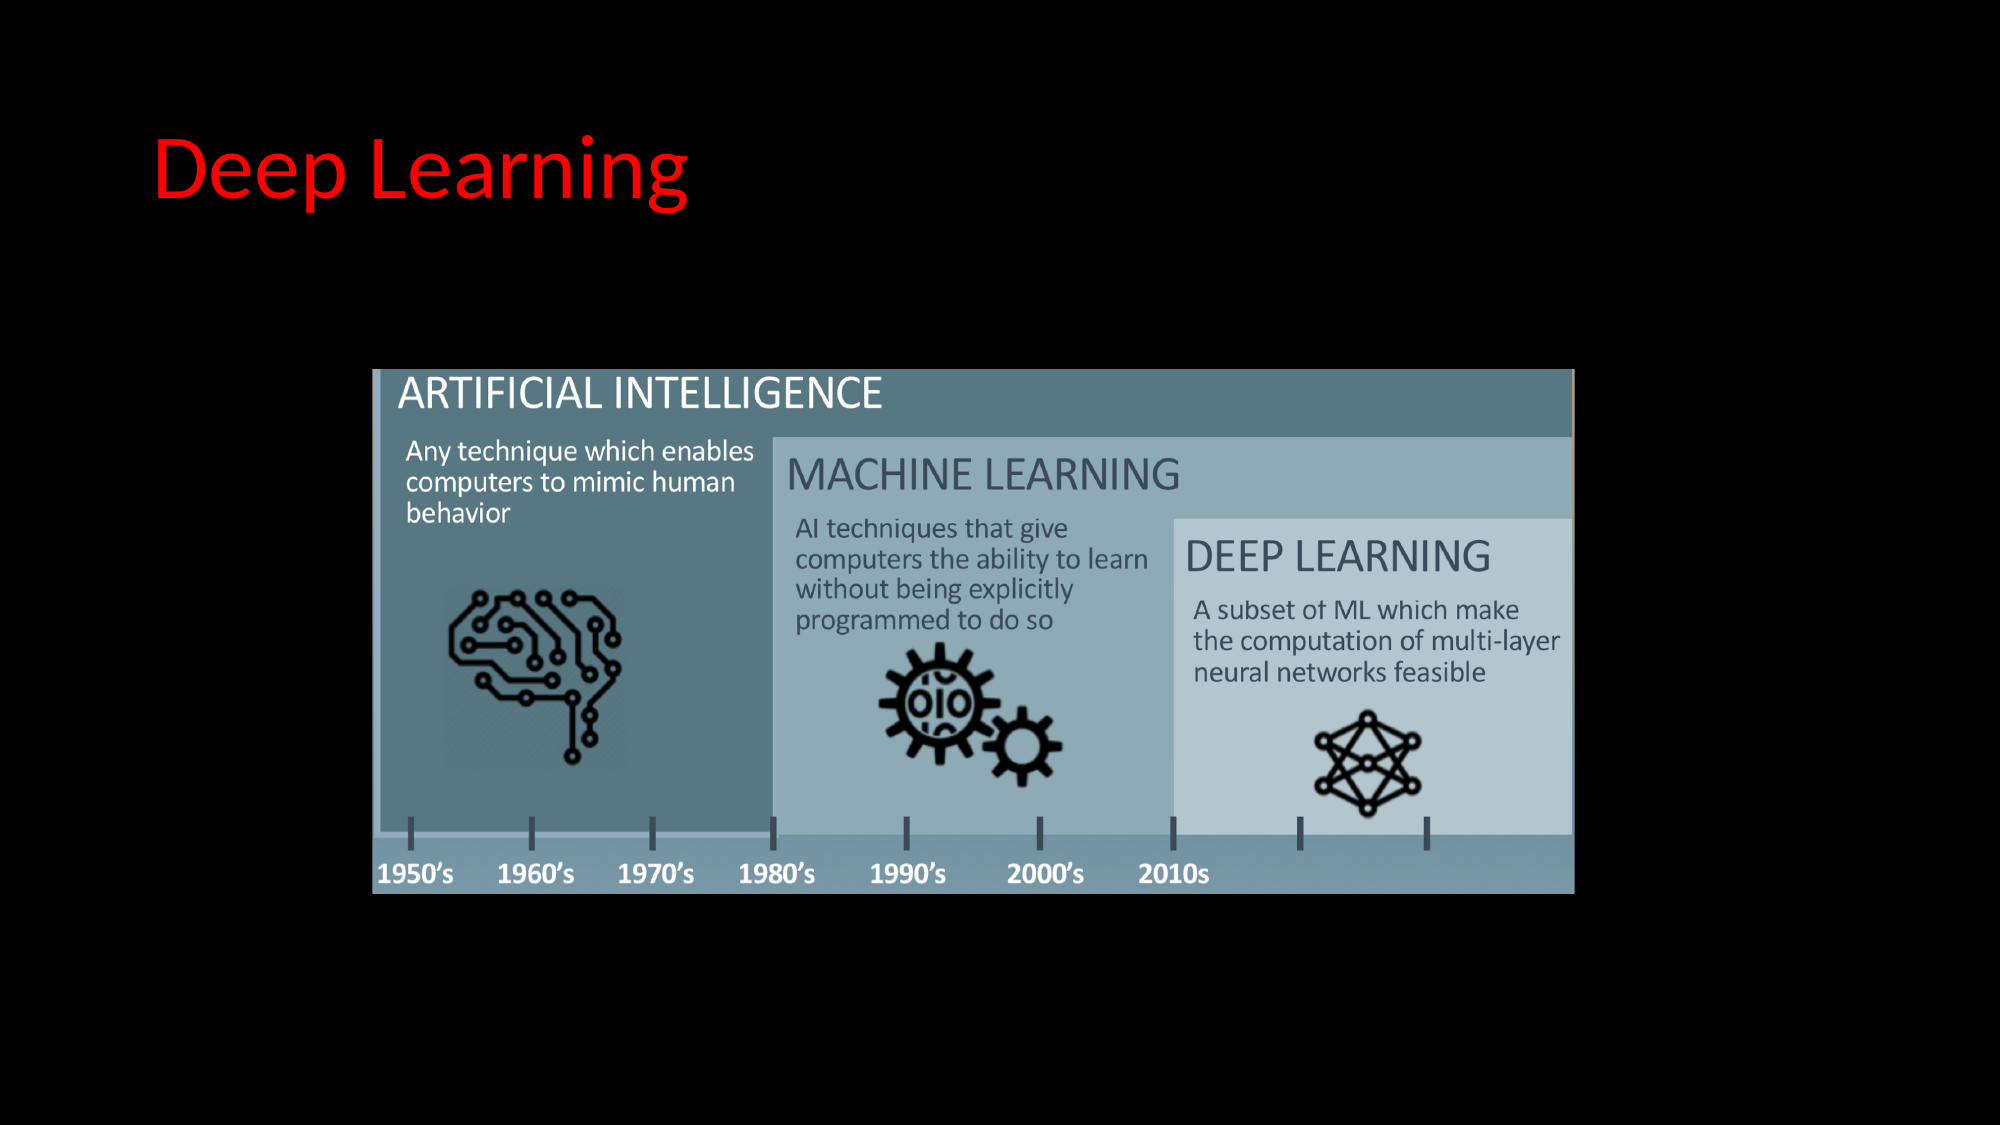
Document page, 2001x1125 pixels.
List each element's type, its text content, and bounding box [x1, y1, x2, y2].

picture [372, 369, 1575, 894]
title Deep Learning [137, 59, 1863, 278]
